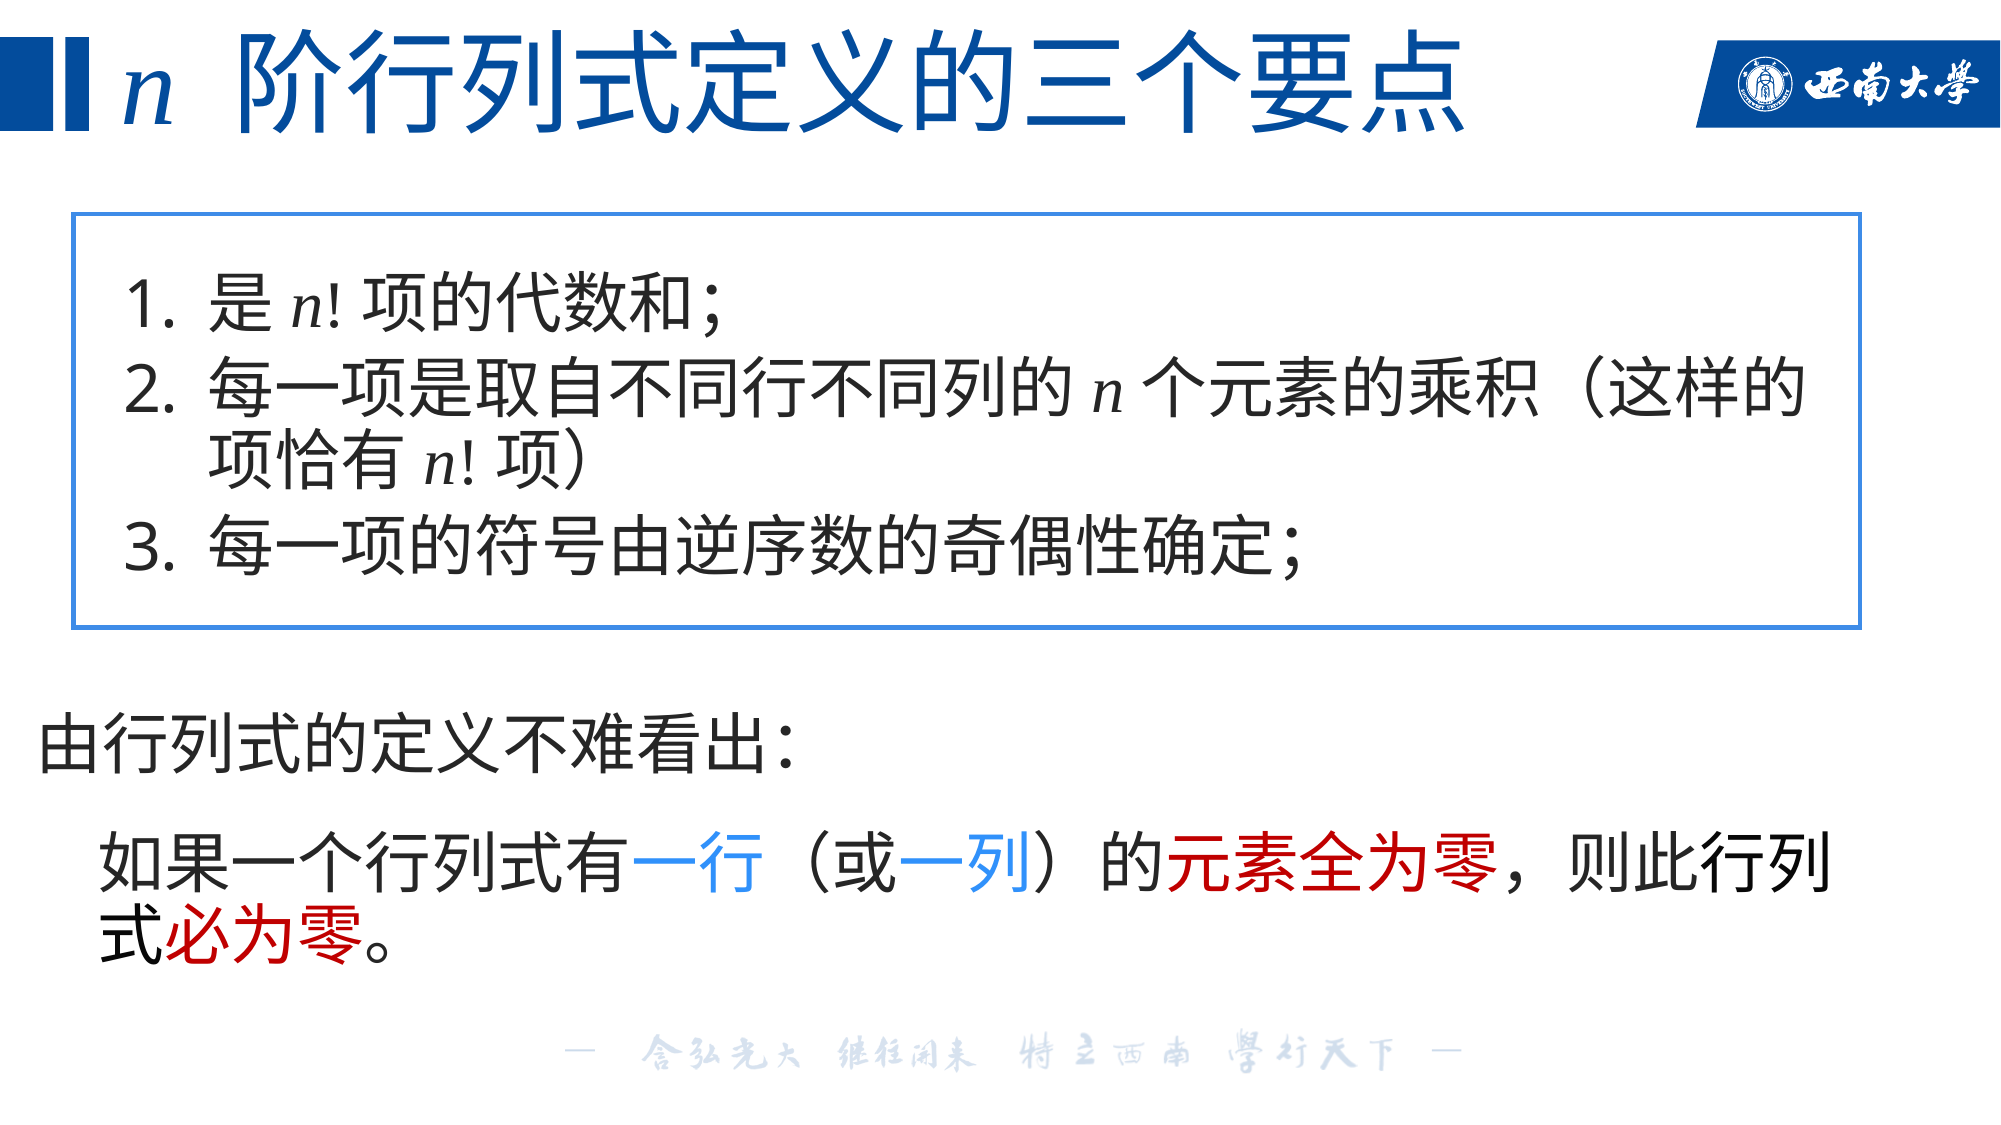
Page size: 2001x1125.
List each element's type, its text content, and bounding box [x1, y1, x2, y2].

text_box [73, 213, 1860, 628]
text_box 如果一个行列式有一行（或一列）的元素全为零，则此行列式必为零。 [26, 822, 1902, 982]
text_box 由行列式的定义不难看出： [20, 704, 964, 791]
title n 阶行列式定义的三个要点 [108, 31, 1697, 145]
text_box 是n!项的代数和； 每一项是取自不同行不同列的n个元素的乘积（这样的项恰有n!项） 每一项的符号由逆序数的奇偶性确定； [108, 262, 1837, 592]
